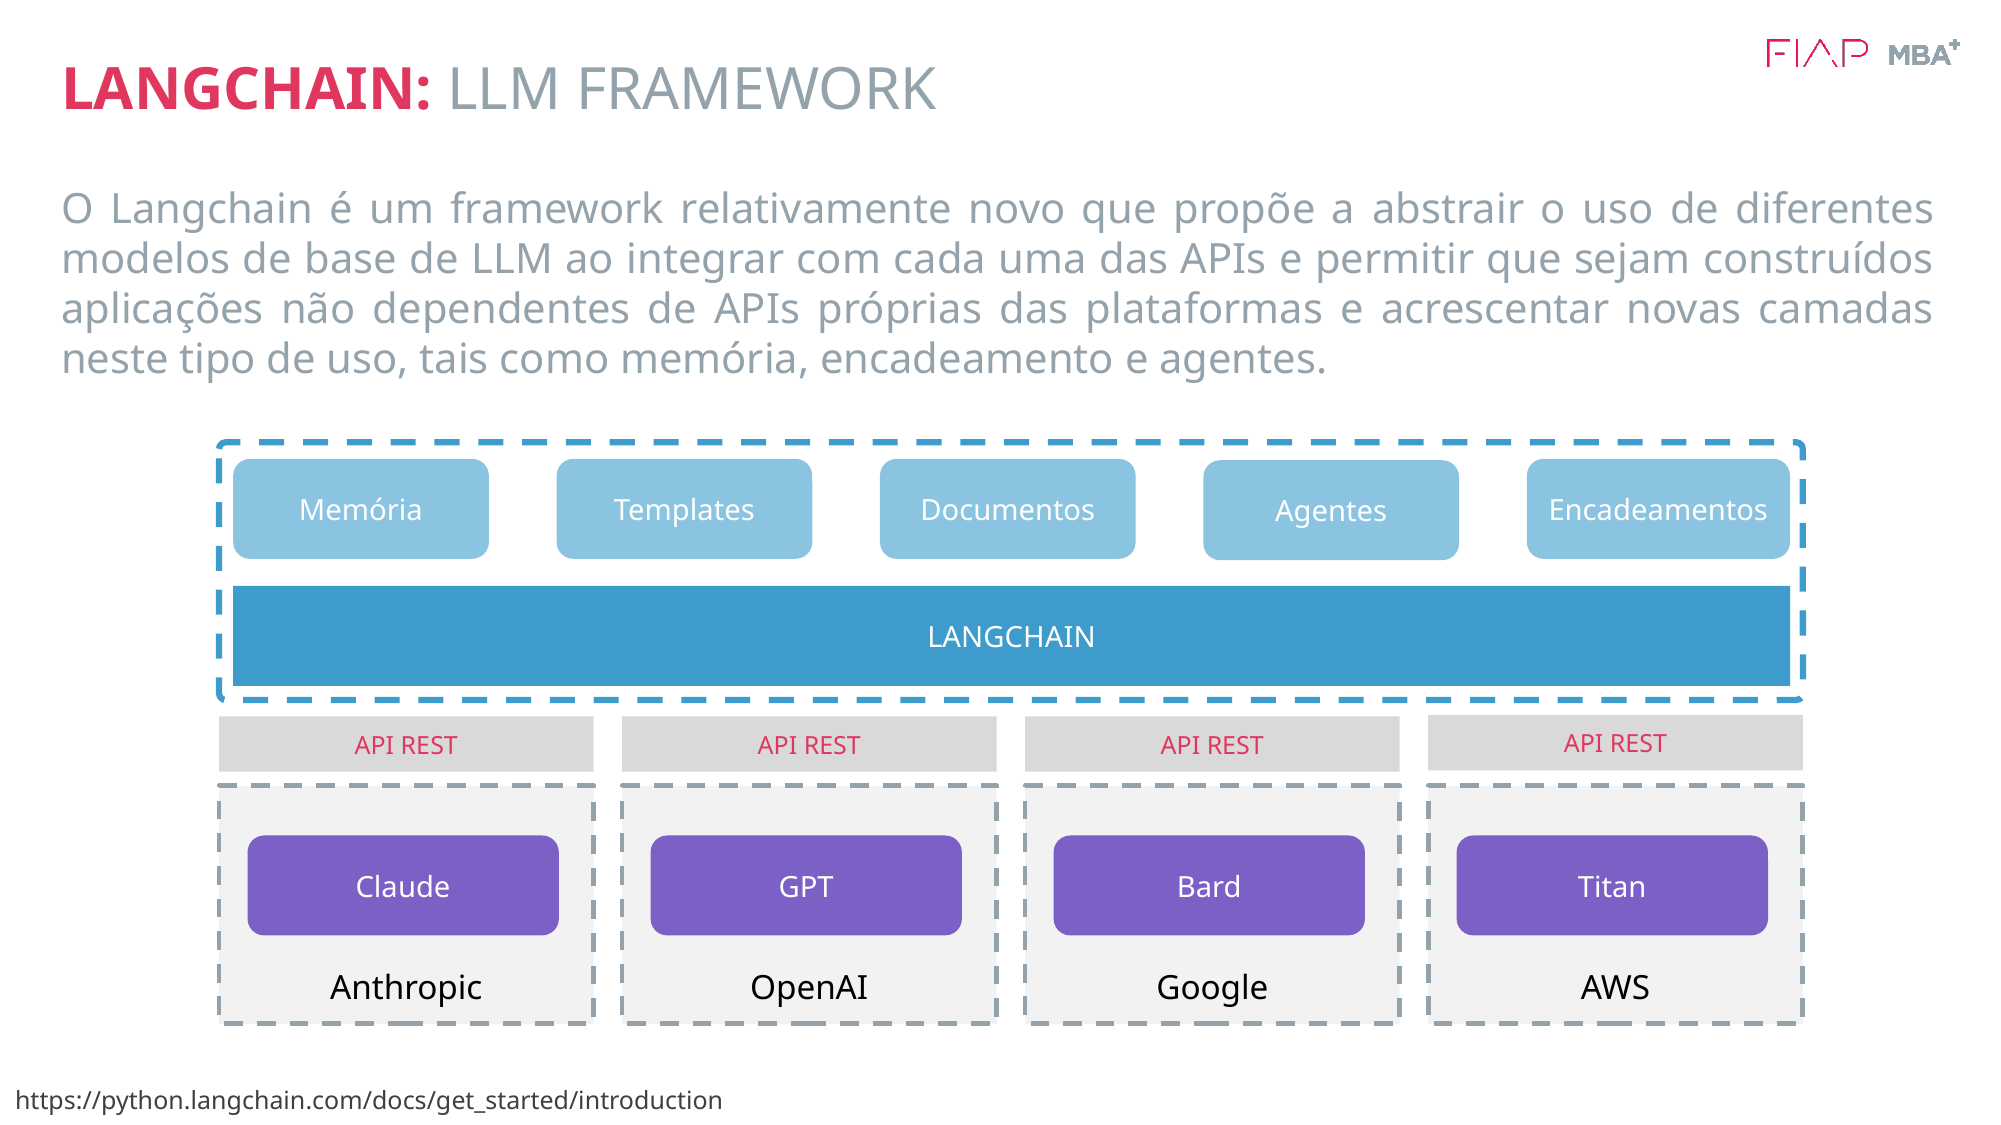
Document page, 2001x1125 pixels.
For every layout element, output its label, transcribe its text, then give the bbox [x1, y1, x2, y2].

text_box GPT [648, 833, 965, 938]
text_box Anthropic [217, 784, 596, 1026]
text_box LANGCHAIN [216, 440, 1805, 703]
text_box API REST [1426, 713, 1805, 772]
text_box AWS [1426, 784, 1805, 1026]
text_box API REST [217, 714, 596, 774]
text_box API REST [620, 714, 999, 774]
text_box Templates [554, 456, 815, 561]
text_box O Langchain é um framework relativamente novo que propõe a abstrair o uso de diferentes modelos de base de LLM ao integrar com cada uma das APIs e permitir que sejam construídos aplicações não dependentes de APIs próprias das plataformas e acrescentar novas camadas neste tipo de uso, tais como memória, encadeamento e agentes. [46, 174, 1950, 390]
text_box Google [1023, 784, 1402, 1026]
text_box LANGCHAIN [231, 584, 1792, 688]
text_box Agentes [1201, 458, 1462, 563]
text_box Bard [1051, 833, 1368, 938]
text_box Encadeamentos [1524, 456, 1793, 561]
text_box Titan [1454, 833, 1771, 938]
picture [1888, 36, 1961, 66]
text_box OpenAI [620, 784, 999, 1026]
text_box Memória [231, 456, 492, 561]
picture [1767, 39, 1868, 67]
text_box Claude [245, 833, 561, 938]
text_box Documentos [877, 456, 1138, 561]
title LANGCHAIN: LLM FRAMEWORK [46, 43, 1771, 138]
text_box API REST [1023, 714, 1402, 774]
text_box https://python.langchain.com/docs/get_started/introduction [0, 1076, 1446, 1122]
